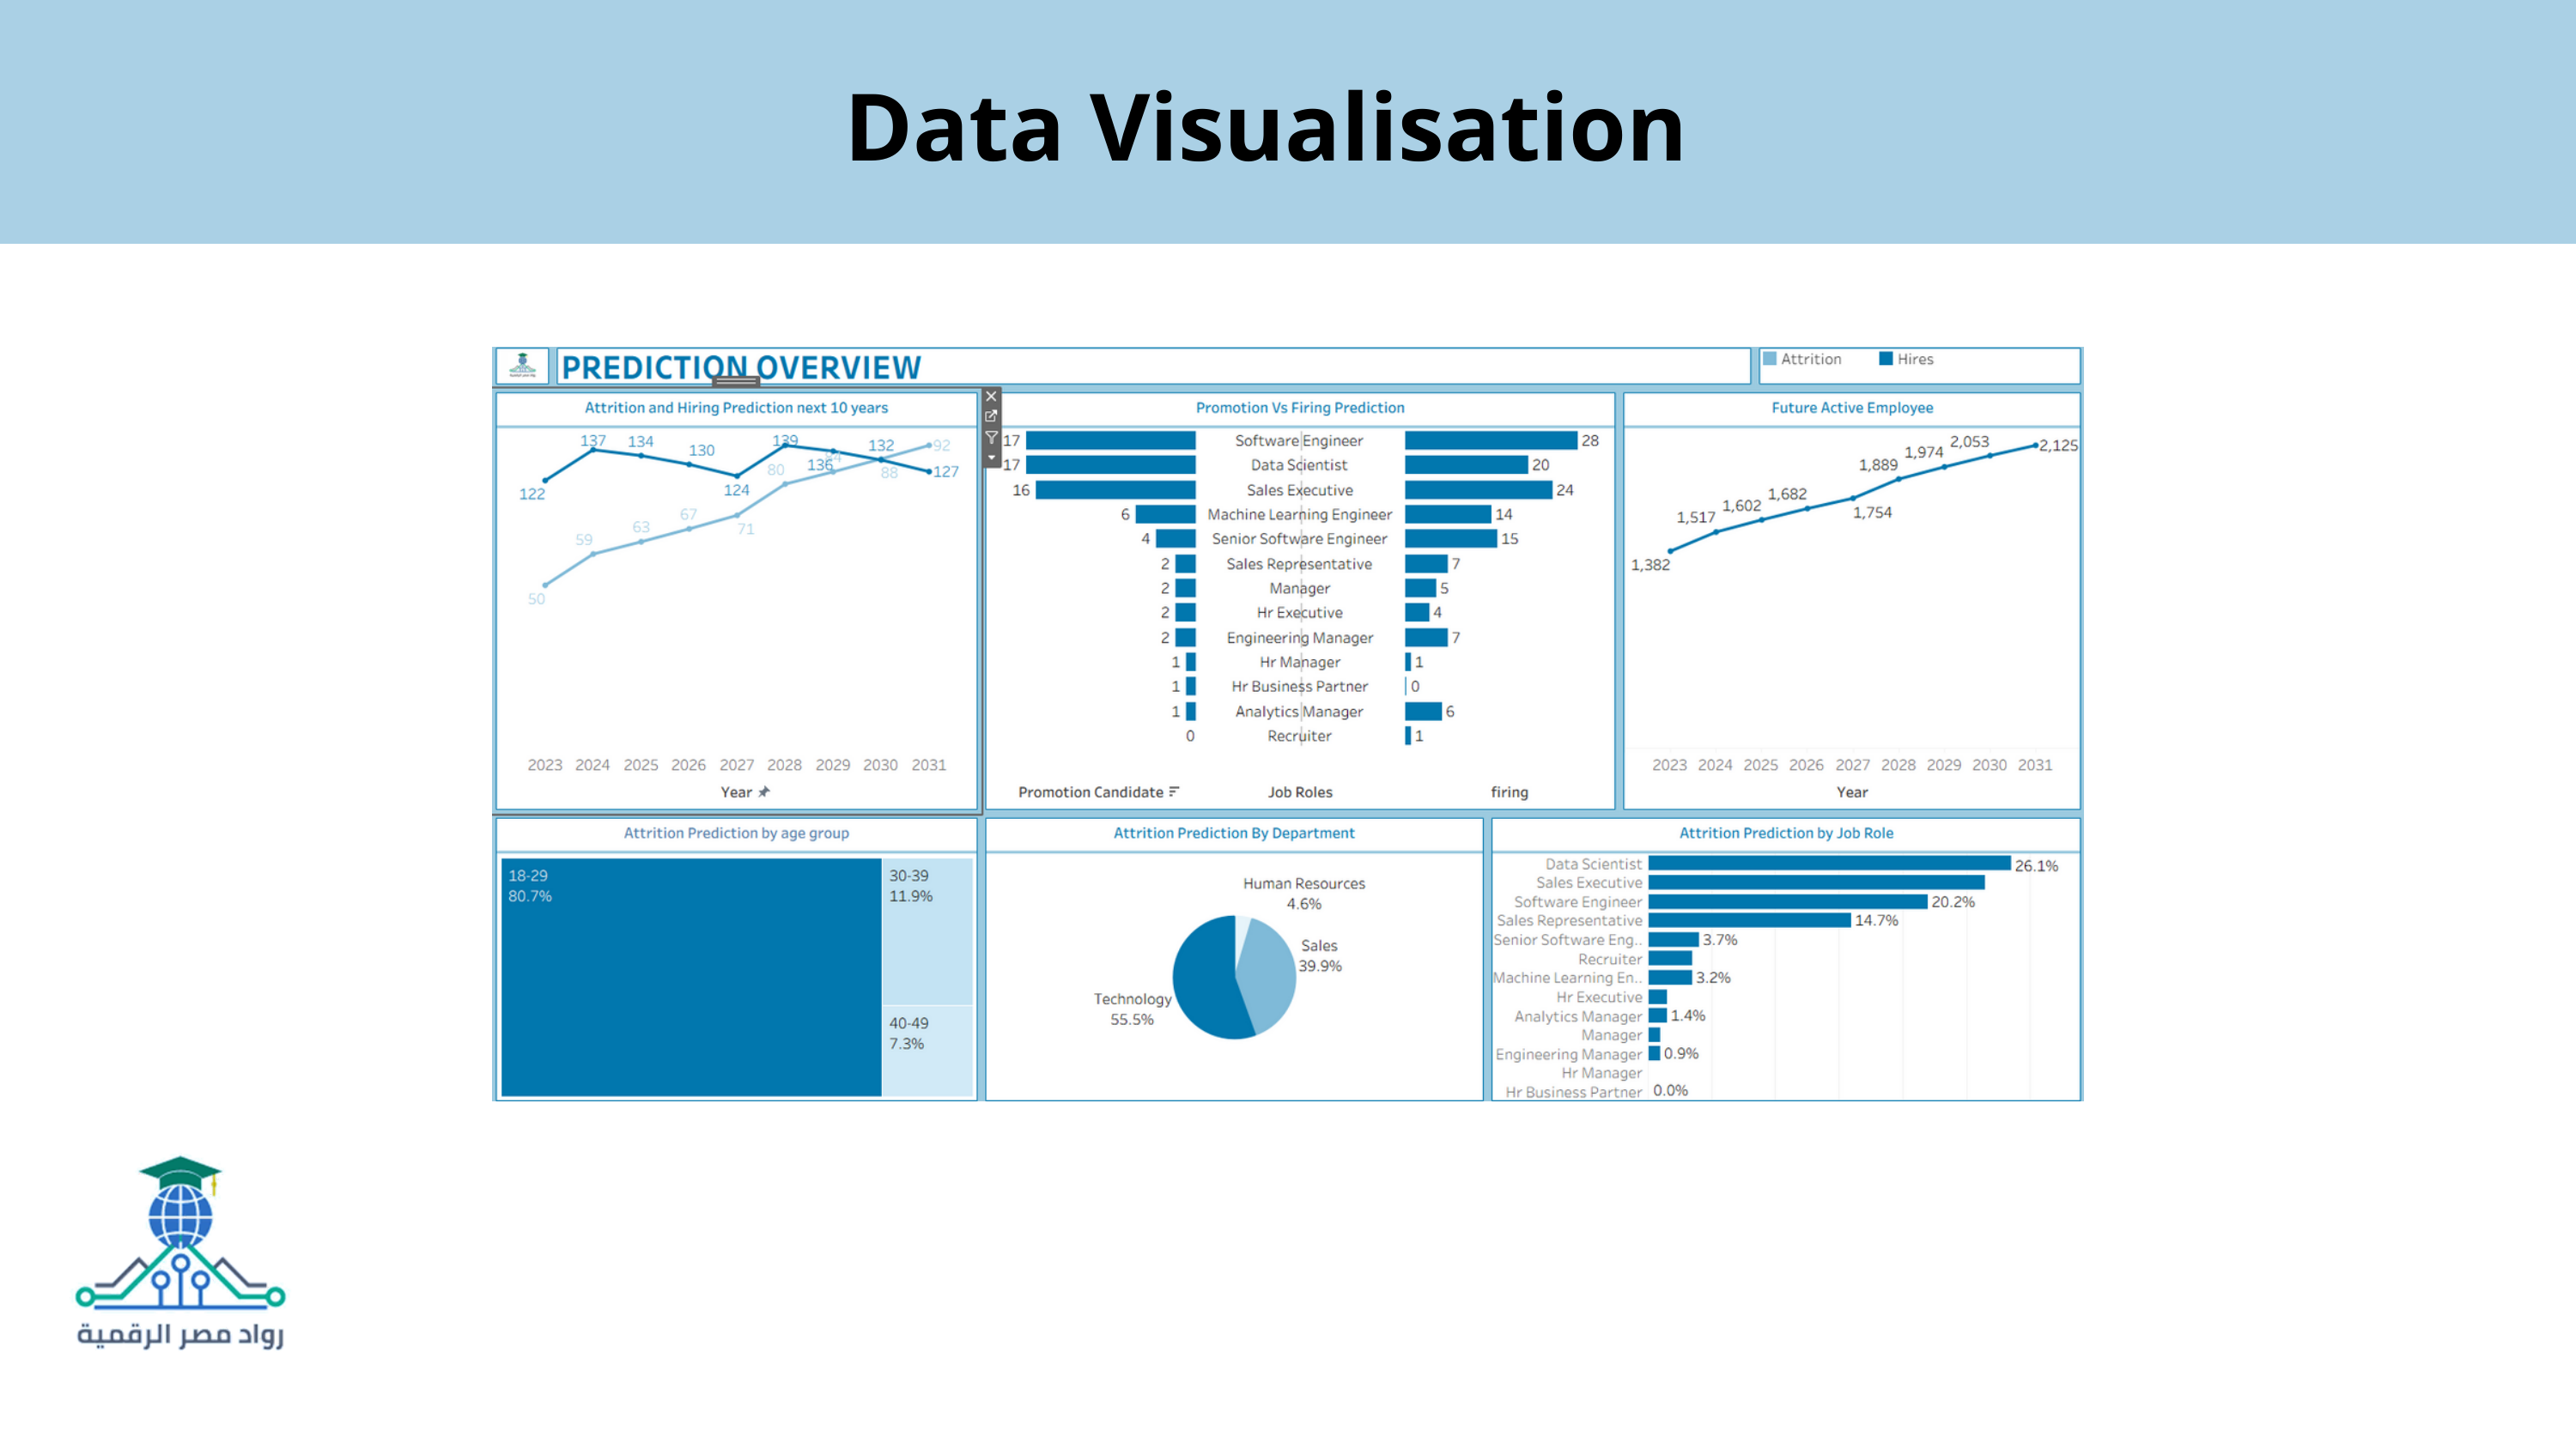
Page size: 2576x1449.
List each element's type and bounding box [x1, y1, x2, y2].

text_box [0, 0, 2576, 245]
text_box [492, 347, 2084, 1101]
text_box [37, 1125, 319, 1406]
